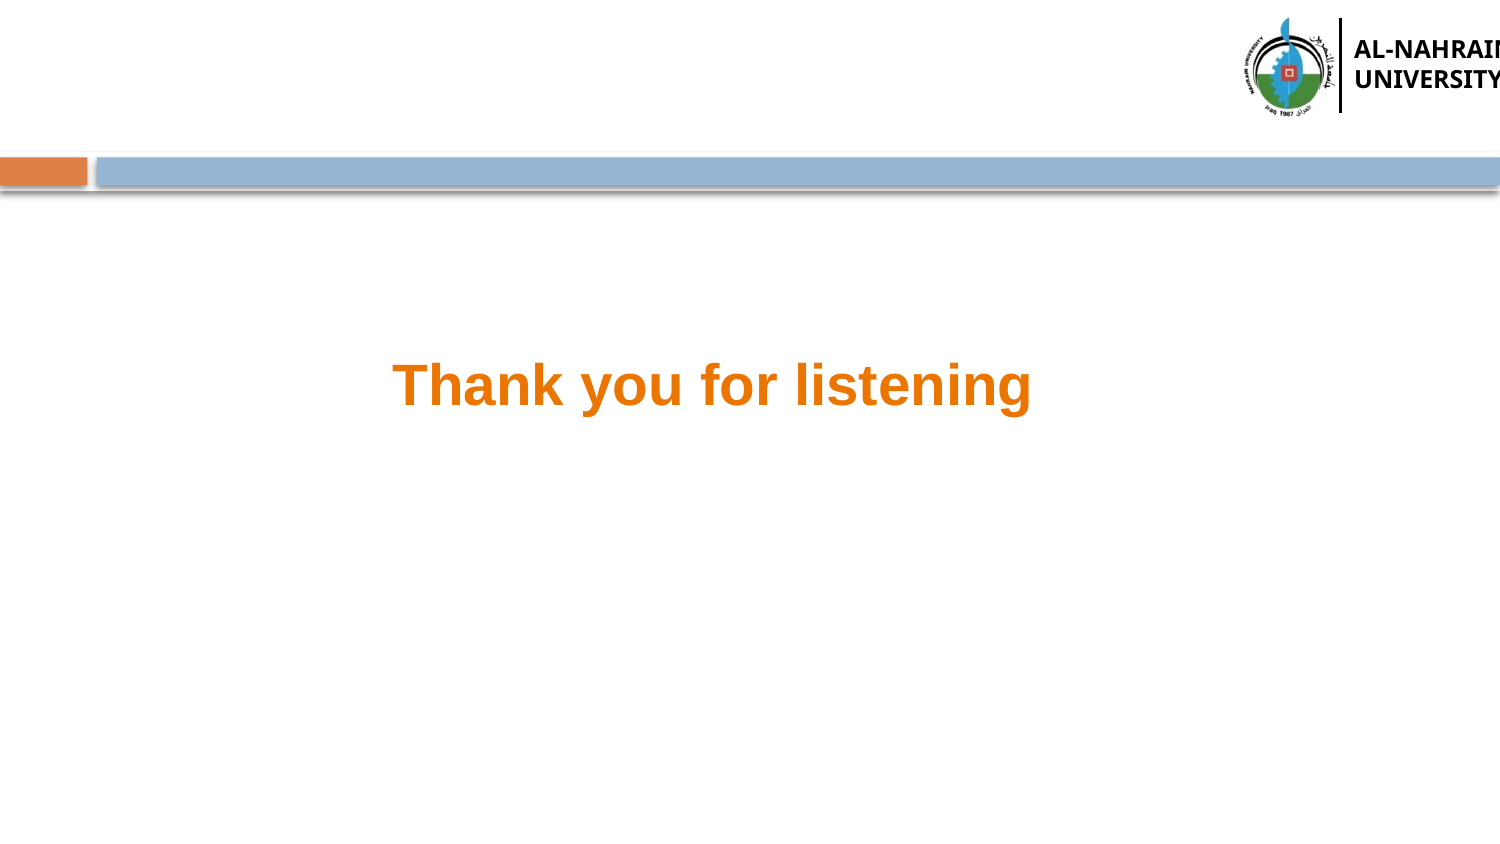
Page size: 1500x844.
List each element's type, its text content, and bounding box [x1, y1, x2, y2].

picture [1234, 15, 1340, 121]
title Thank you for listening [377, 321, 1128, 444]
